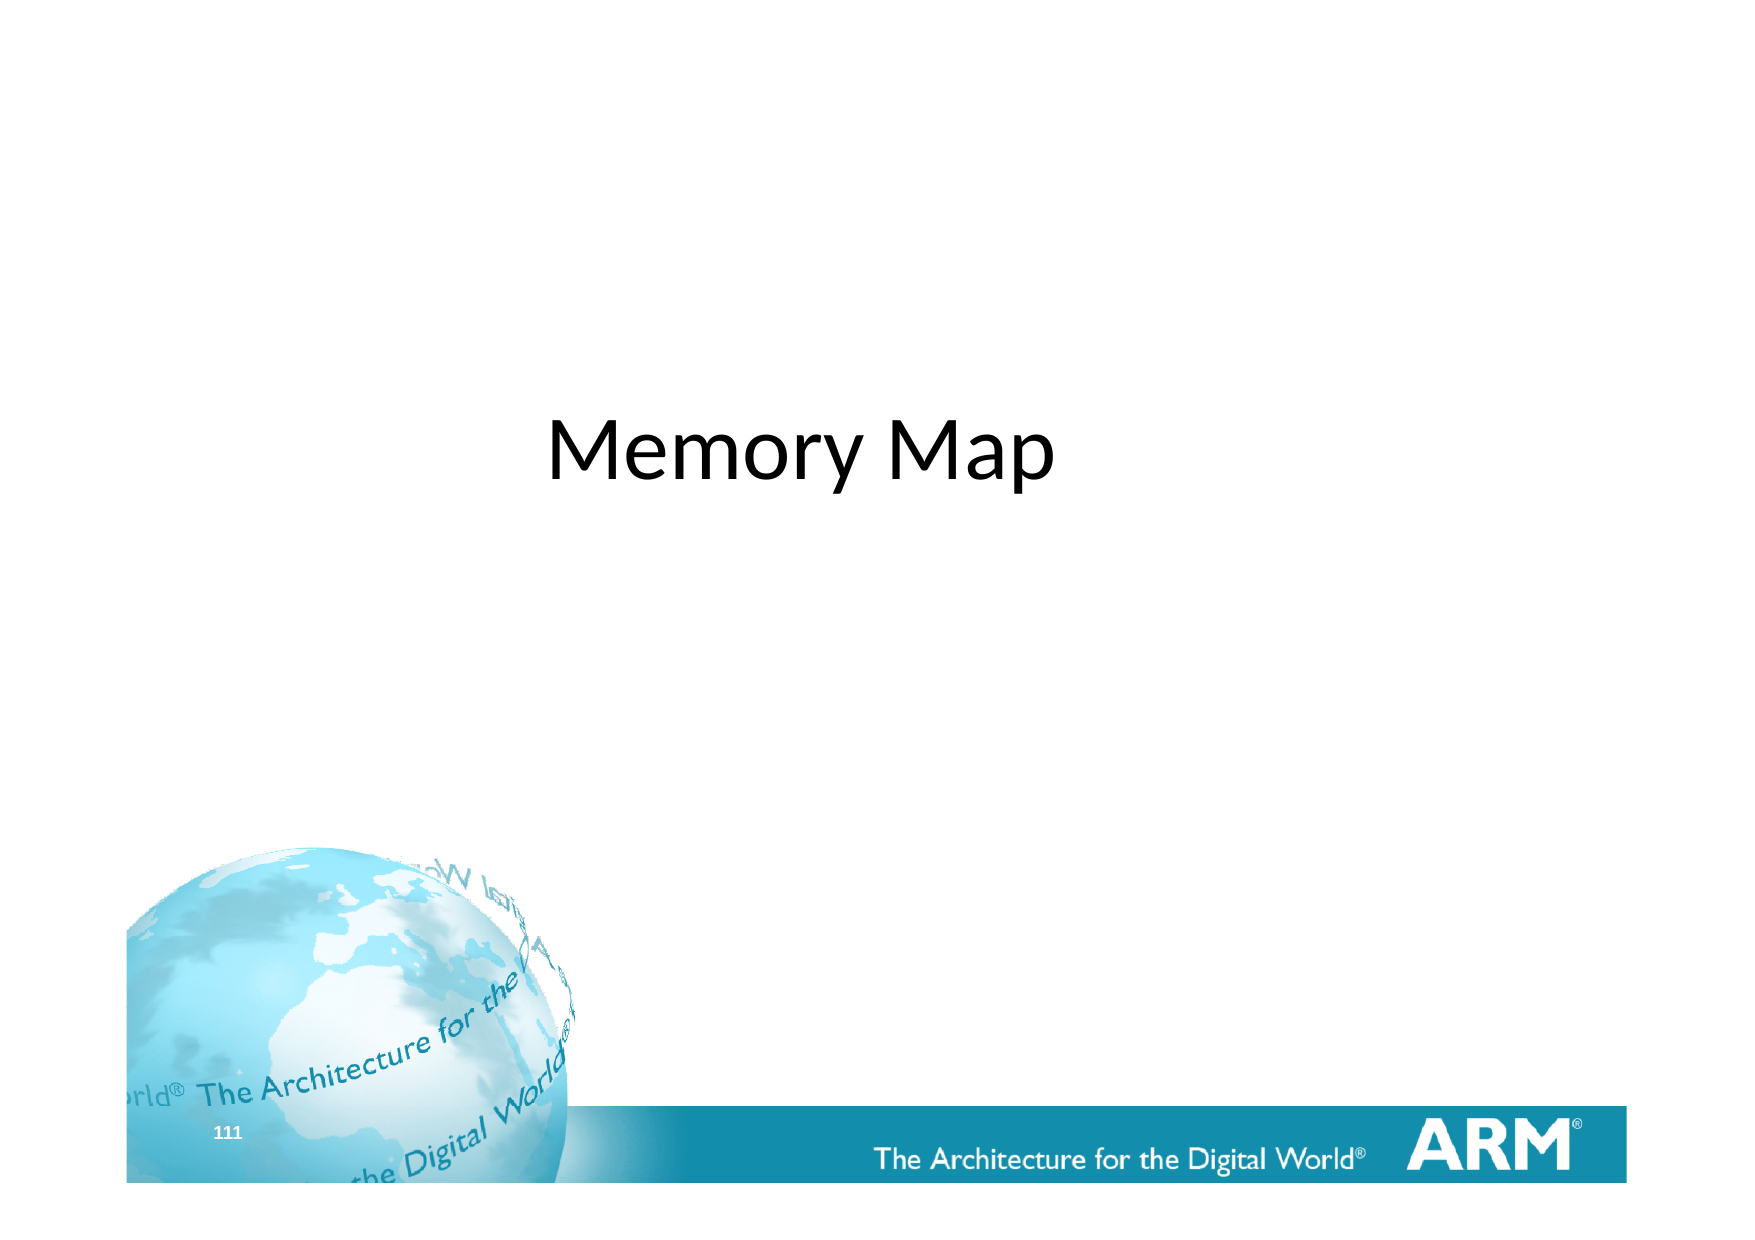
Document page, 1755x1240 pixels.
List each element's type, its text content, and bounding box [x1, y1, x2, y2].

title Memory Map [545, 400, 1209, 610]
slide_number 111 [198, 1120, 287, 1176]
picture [126, 847, 1627, 1183]
